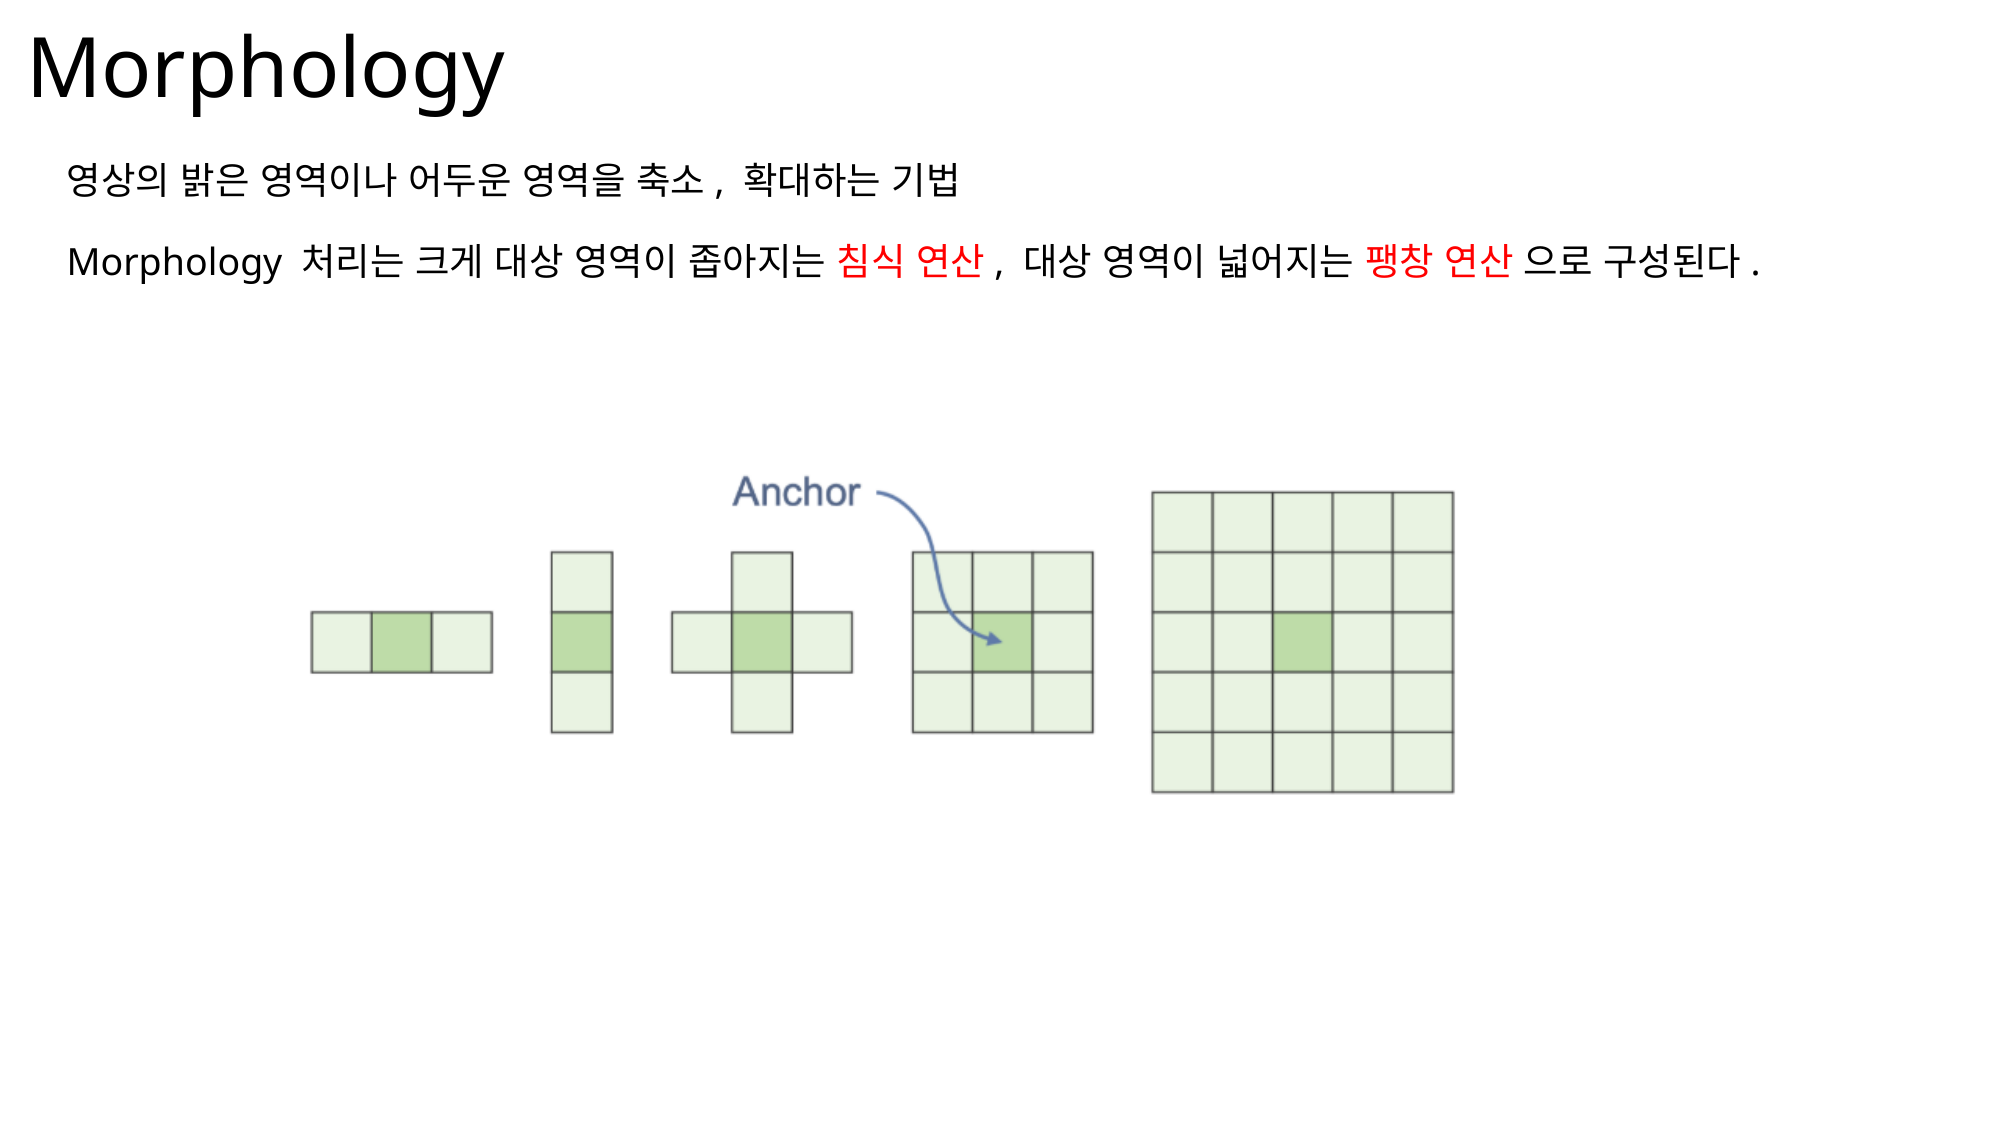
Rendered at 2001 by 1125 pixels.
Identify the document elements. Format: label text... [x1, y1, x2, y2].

text_box 영상의 밝은 영역이나 어두운 영역을 축소, 확대하는 기법 Morphology 처리는 크게 대상 영역이 좁아지는 침식 연산, 대상 영역이 넓어지는 팽창 연산 으로 구성된다. [51, 128, 1817, 317]
text_box Morphology [11, 12, 1103, 129]
picture [287, 420, 1502, 826]
